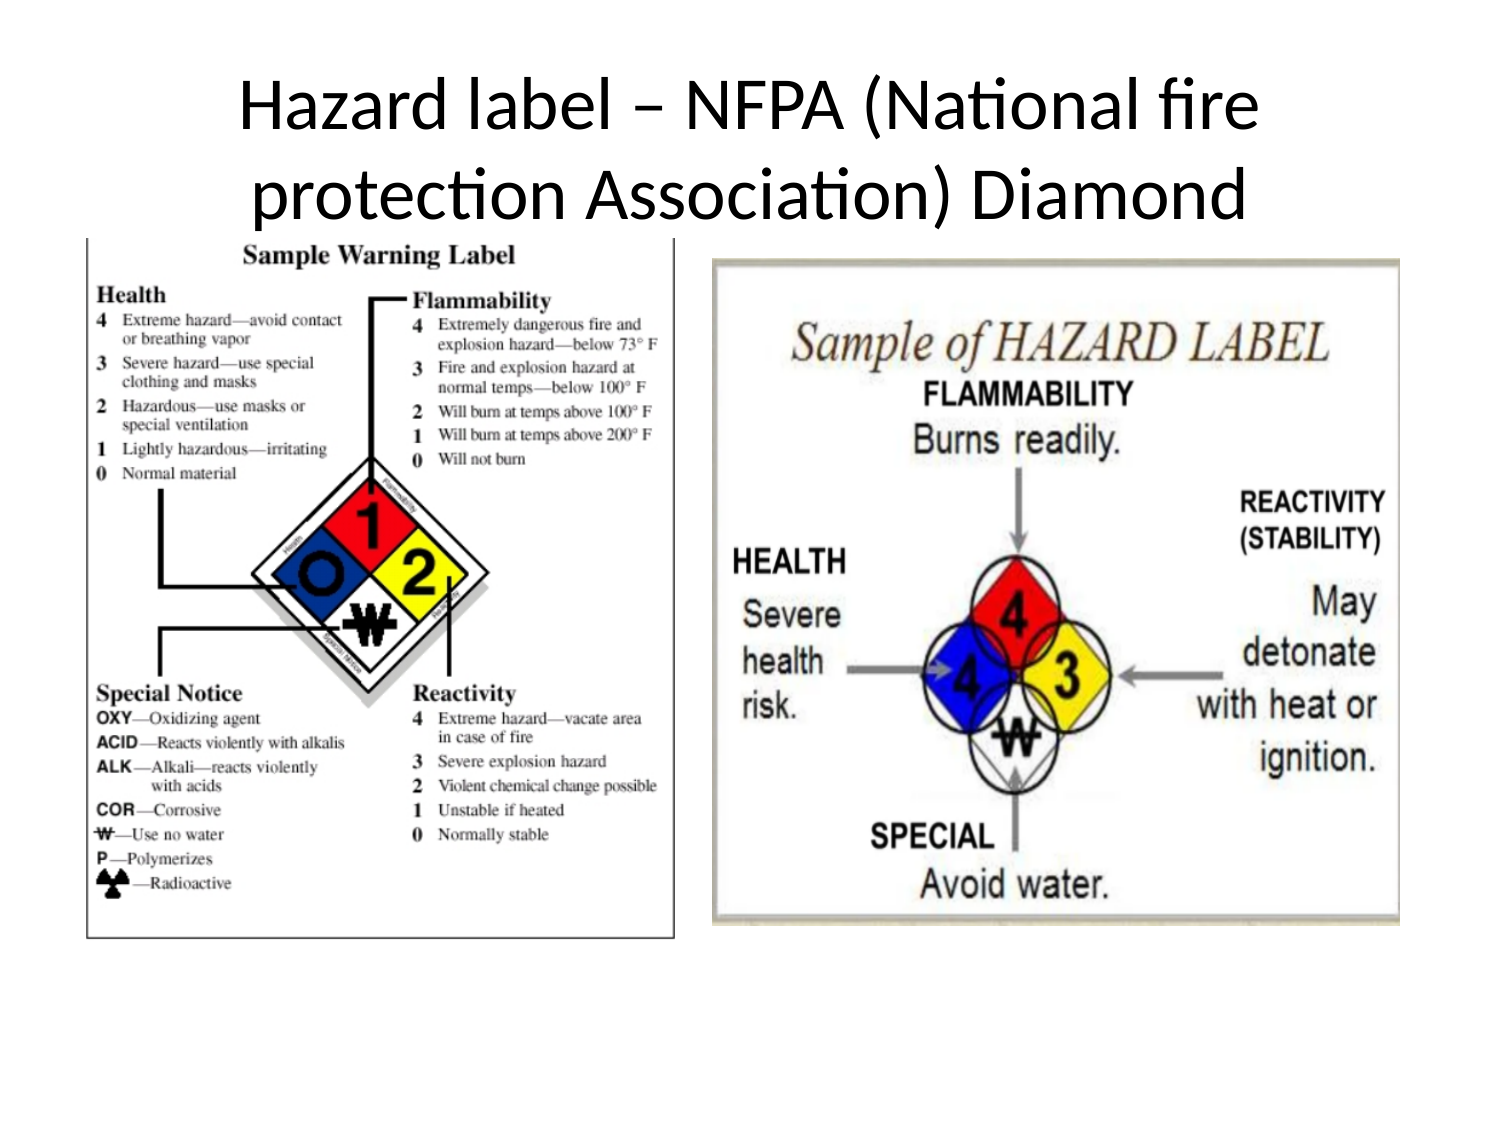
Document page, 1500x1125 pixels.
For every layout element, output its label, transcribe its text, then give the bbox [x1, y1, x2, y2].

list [712, 257, 1400, 926]
title Hazard label – NFPA (National fire protection Association) Diamond [75, 50, 1425, 239]
picture [84, 237, 676, 947]
